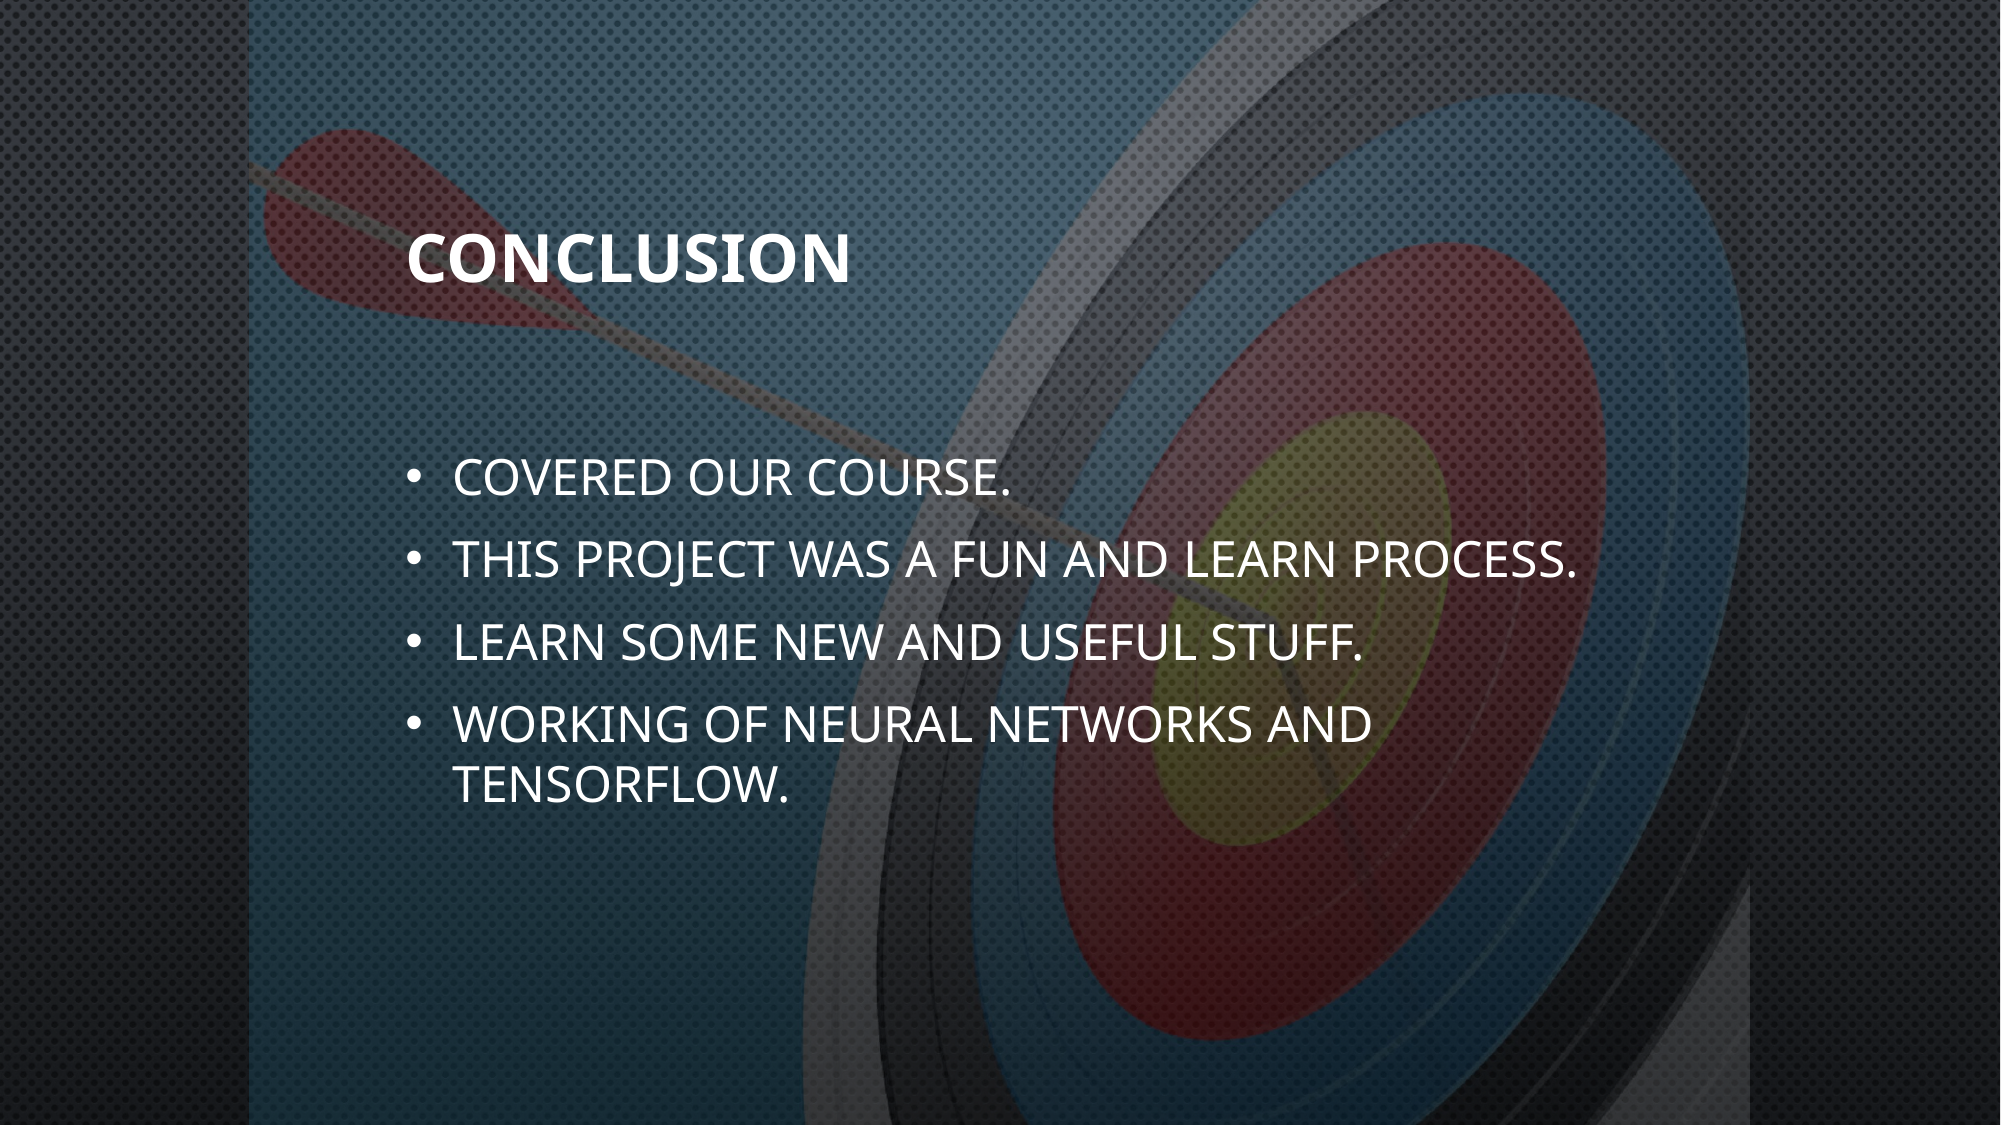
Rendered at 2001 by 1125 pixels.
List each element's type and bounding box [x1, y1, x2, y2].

picture [249, 0, 1751, 1125]
